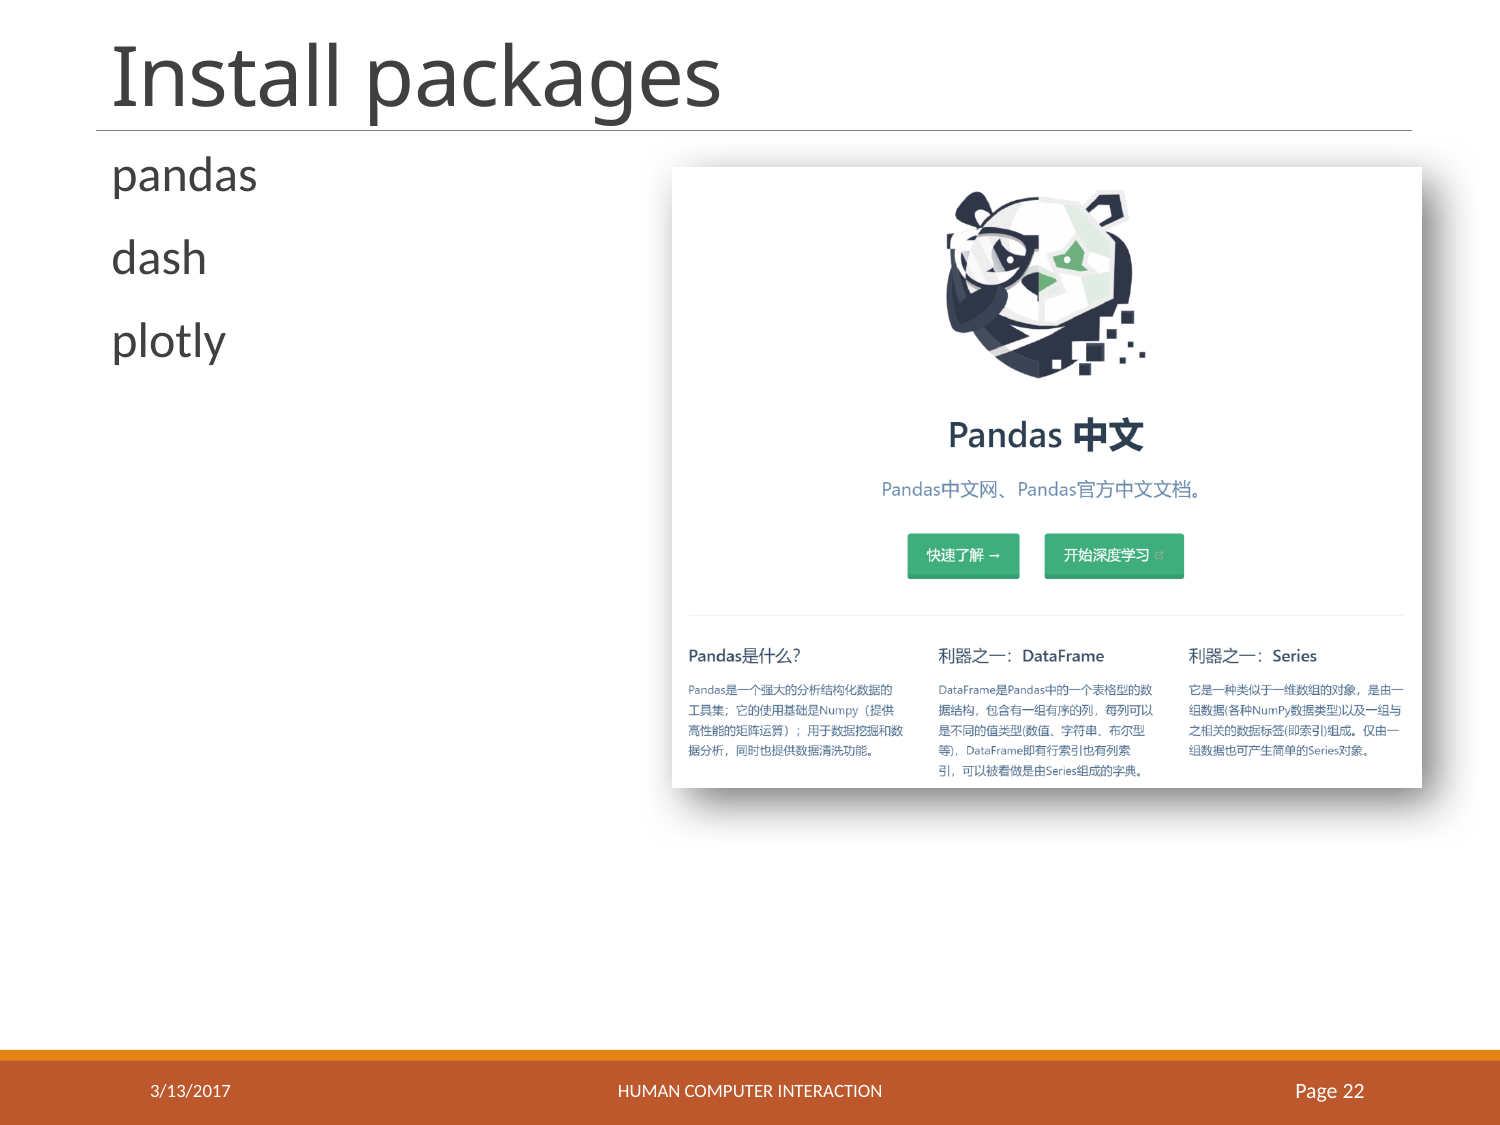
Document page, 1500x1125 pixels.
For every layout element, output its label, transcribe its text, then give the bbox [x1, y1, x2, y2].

slide_number Page 22 [1218, 1059, 1380, 1120]
list pandas dash plotly [96, 140, 1413, 1034]
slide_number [135, 1059, 440, 1120]
footer HUMAN COMPUTER INTERACTION [453, 1059, 1047, 1120]
picture [671, 166, 1422, 788]
title Install packages [96, 19, 1413, 131]
